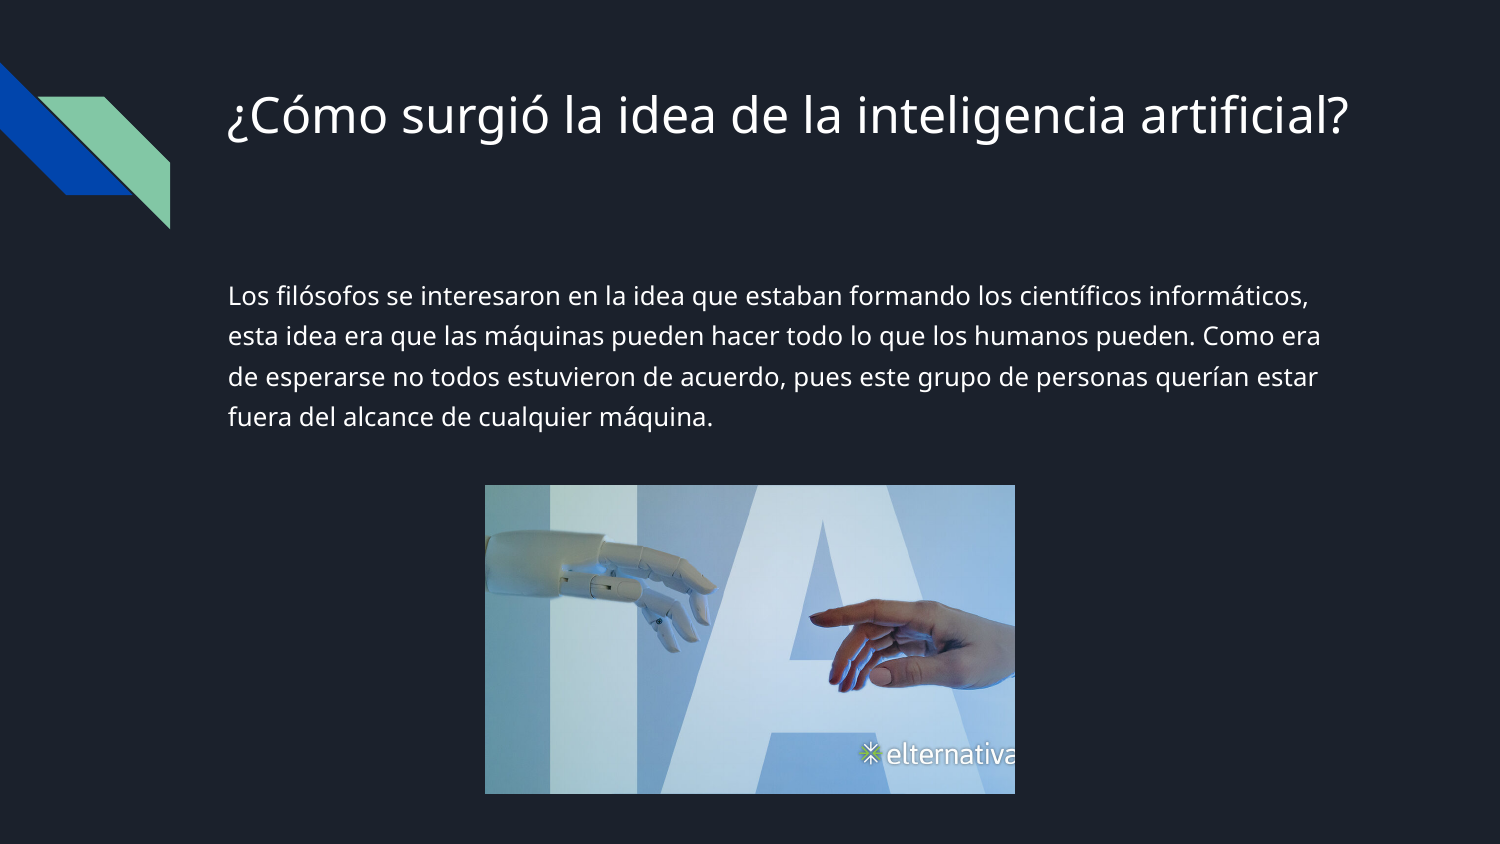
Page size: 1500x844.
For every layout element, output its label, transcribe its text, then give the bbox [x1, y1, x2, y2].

list Los filósofos se interesaron en la idea que estaban formando los científicos informáticos, esta idea era que las máquinas pueden hacer todo lo que los humanos pueden. Como era de esperarse no todos estuvieron de acuerdo, pues este grupo de personas querían estar fuera del alcance de cualquier máquina. [212, 257, 1368, 452]
picture [485, 485, 1015, 794]
title ¿Cómo surgió la idea de la inteligencia artificial? [212, 64, 1368, 223]
